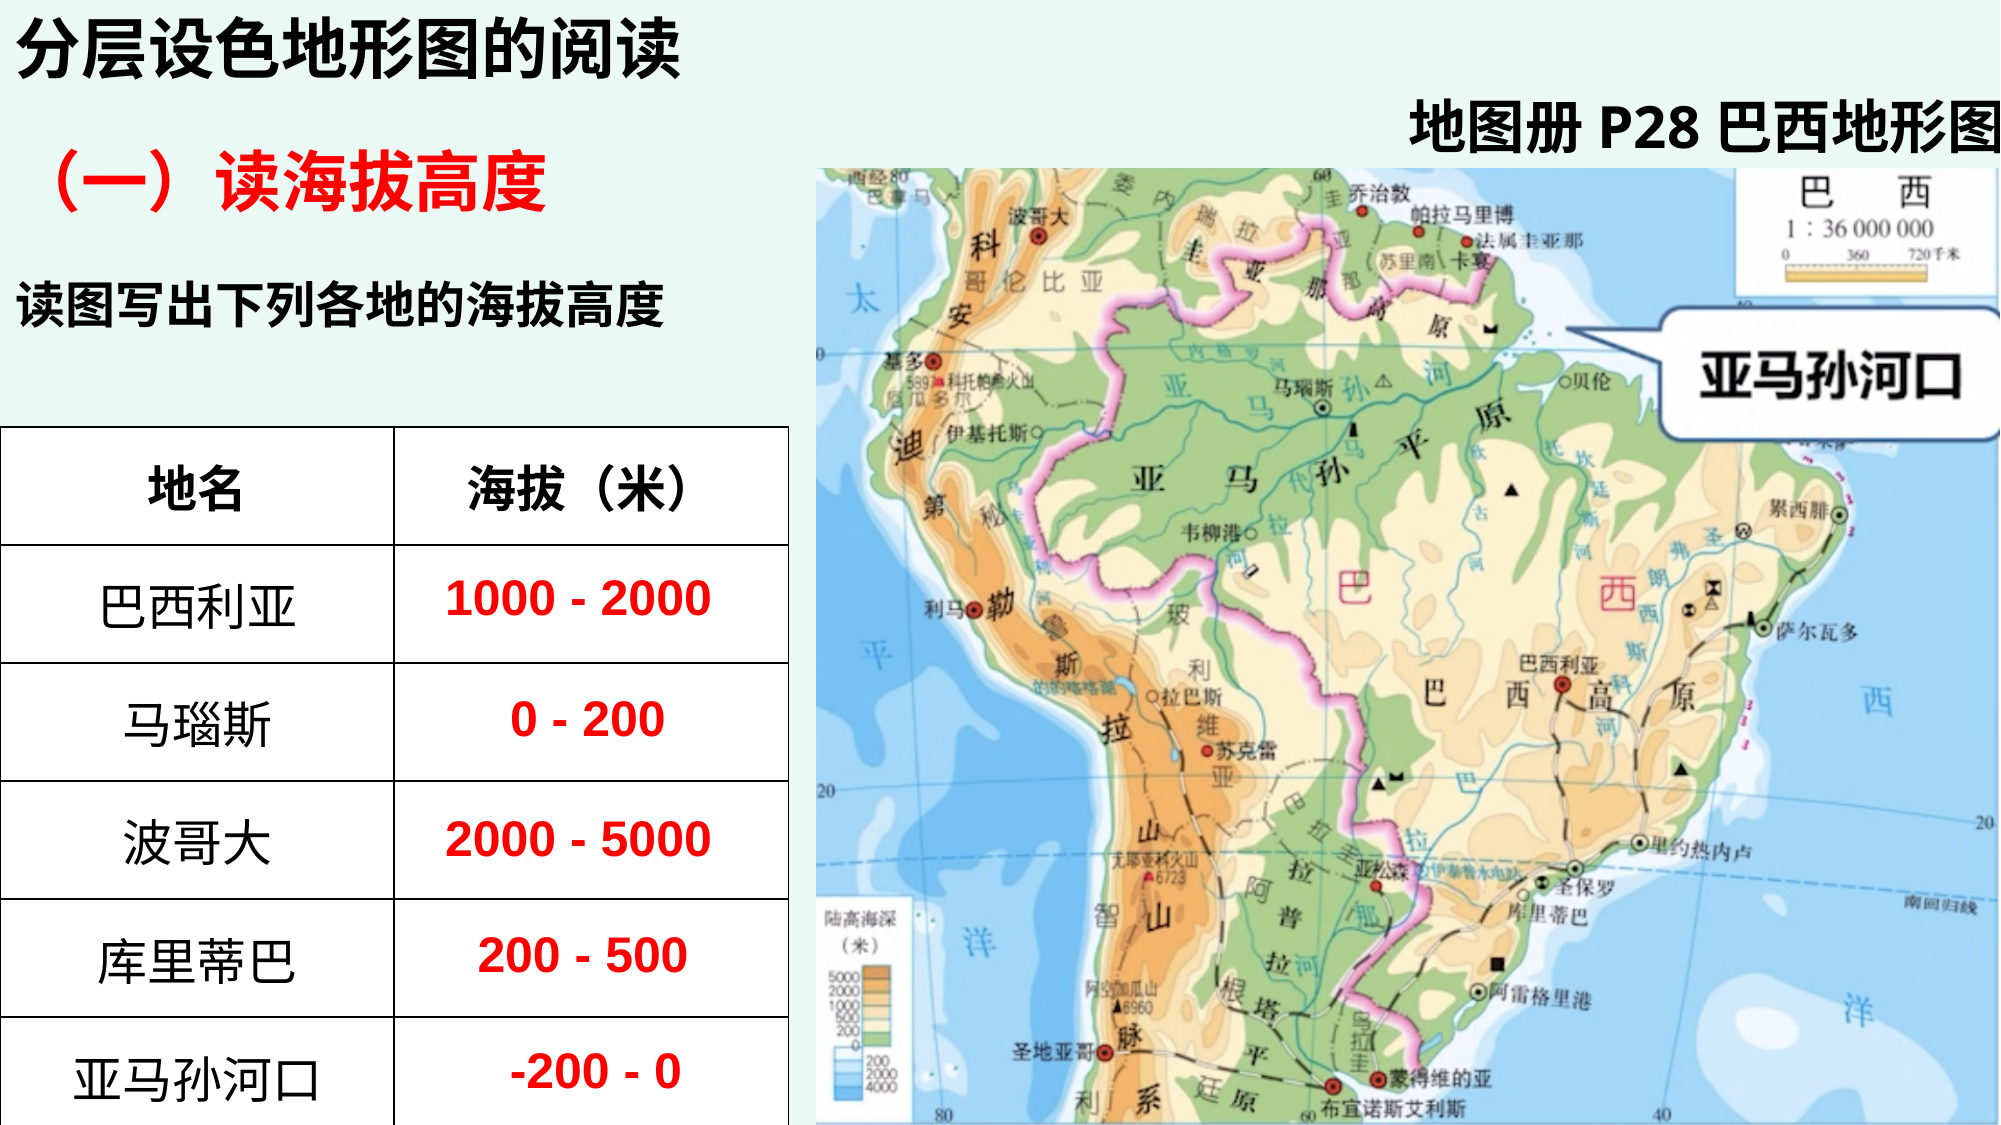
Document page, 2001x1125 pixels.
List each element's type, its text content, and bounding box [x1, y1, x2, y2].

table_cell 库里蒂巴 [1, 900, 393, 1016]
table_cell 亚马孙河口 [1, 1018, 393, 1125]
table_cell 巴西利亚 [1, 546, 393, 662]
text_box 1000 - 2000 [430, 557, 727, 633]
table_cell [395, 664, 788, 780]
table_cell [395, 1018, 788, 1125]
text_box -200 - 0 [495, 1031, 698, 1107]
table_cell 马瑙斯 [1, 664, 393, 780]
picture [789, 168, 2000, 1125]
text_box 0 - 200 [495, 678, 681, 754]
text_box 200 - 500 [462, 915, 704, 991]
text_box 读图写出下列各地的海拔高度 [0, 265, 681, 341]
table_cell [395, 782, 788, 898]
table_cell [395, 900, 788, 1016]
table_cell [395, 546, 788, 662]
table_header 海拔（米） [395, 428, 788, 544]
text_box 2000 - 5000 [430, 799, 727, 875]
table_cell 波哥大 [1, 782, 393, 898]
table_header 地名 [1, 428, 393, 544]
text_box 地图册P28巴西地形图 [1394, 83, 2000, 168]
text_box （一）读海拔高度 [0, 132, 564, 228]
text_box 分层设色地形图的阅读 [0, 0, 697, 95]
